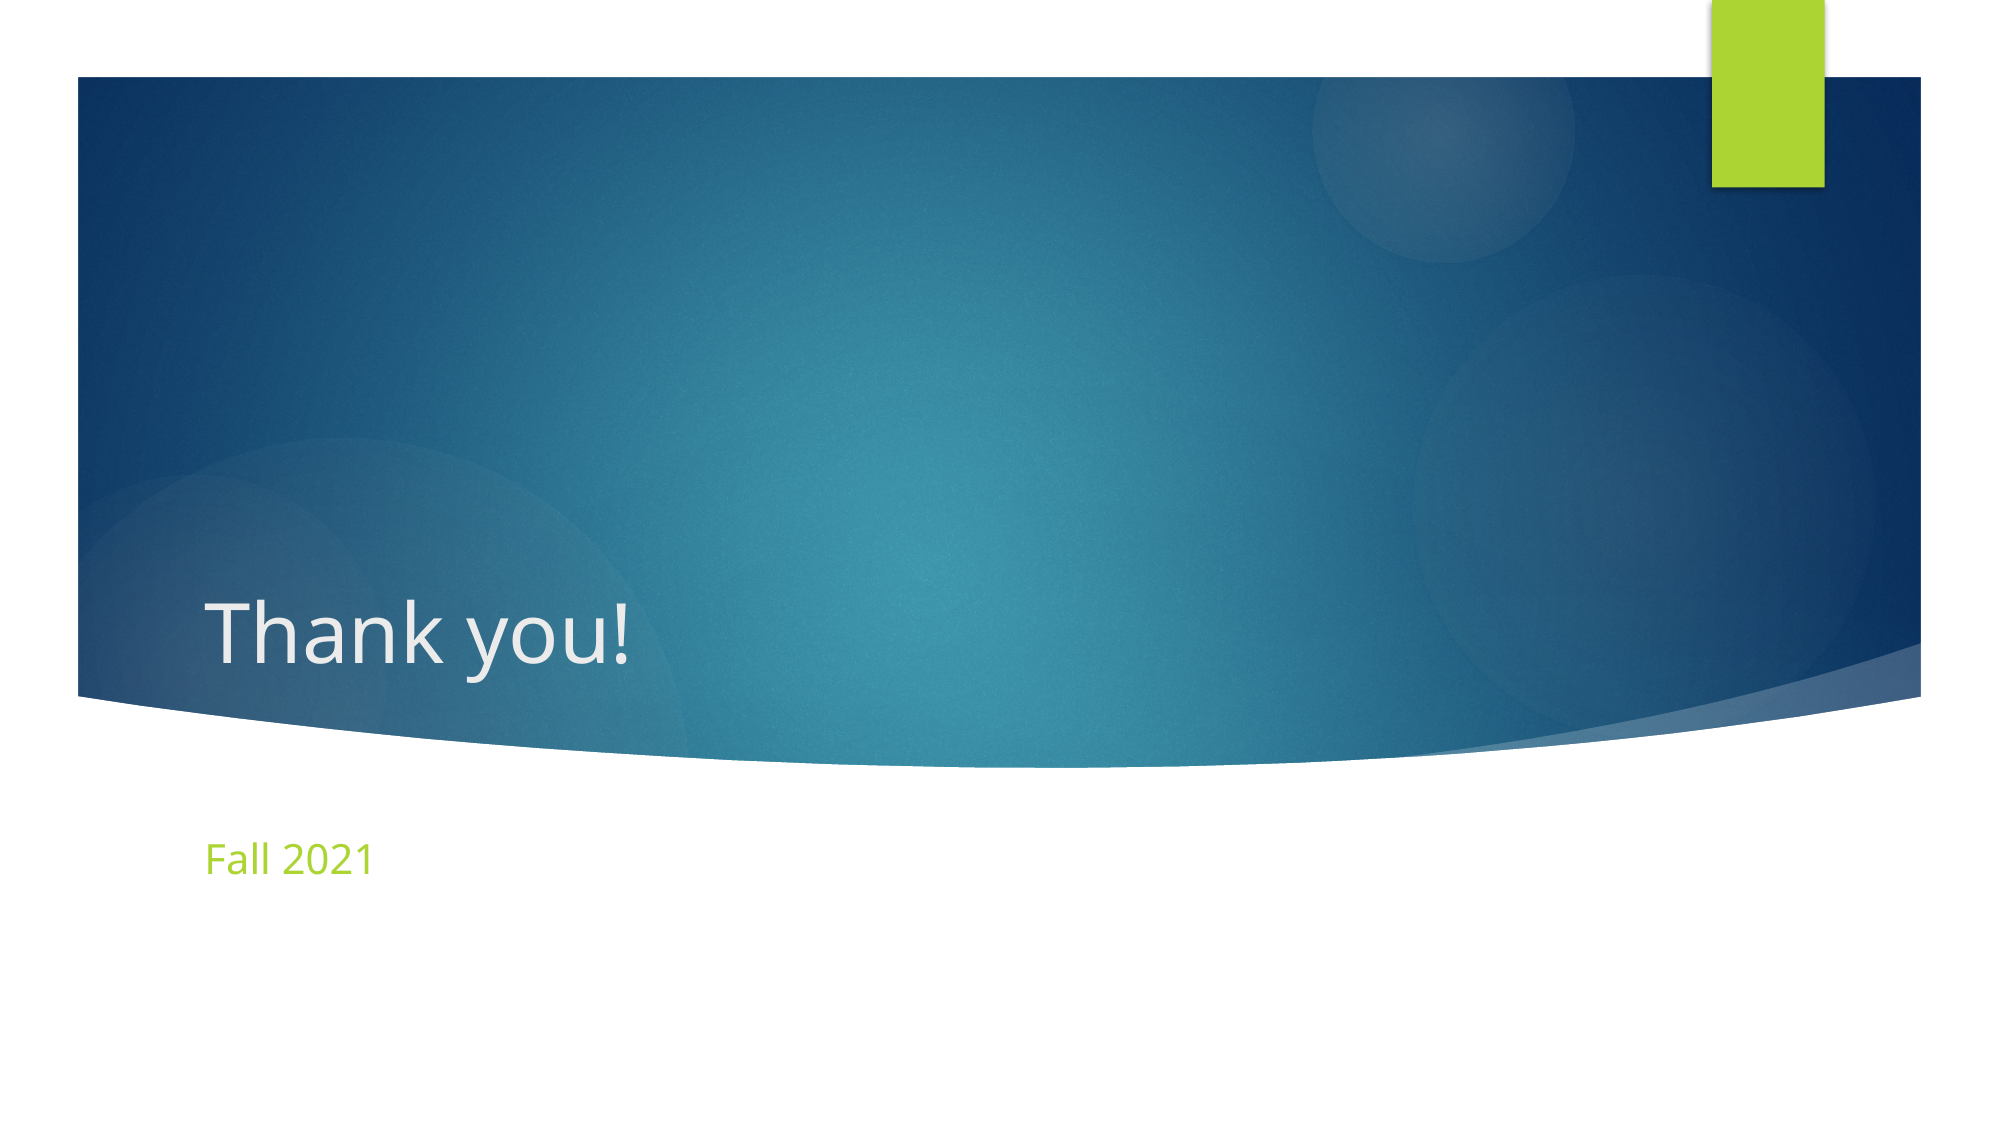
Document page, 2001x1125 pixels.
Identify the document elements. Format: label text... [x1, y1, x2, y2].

list Fall 2021 [189, 825, 1638, 967]
title Thank you! [189, 388, 1638, 688]
